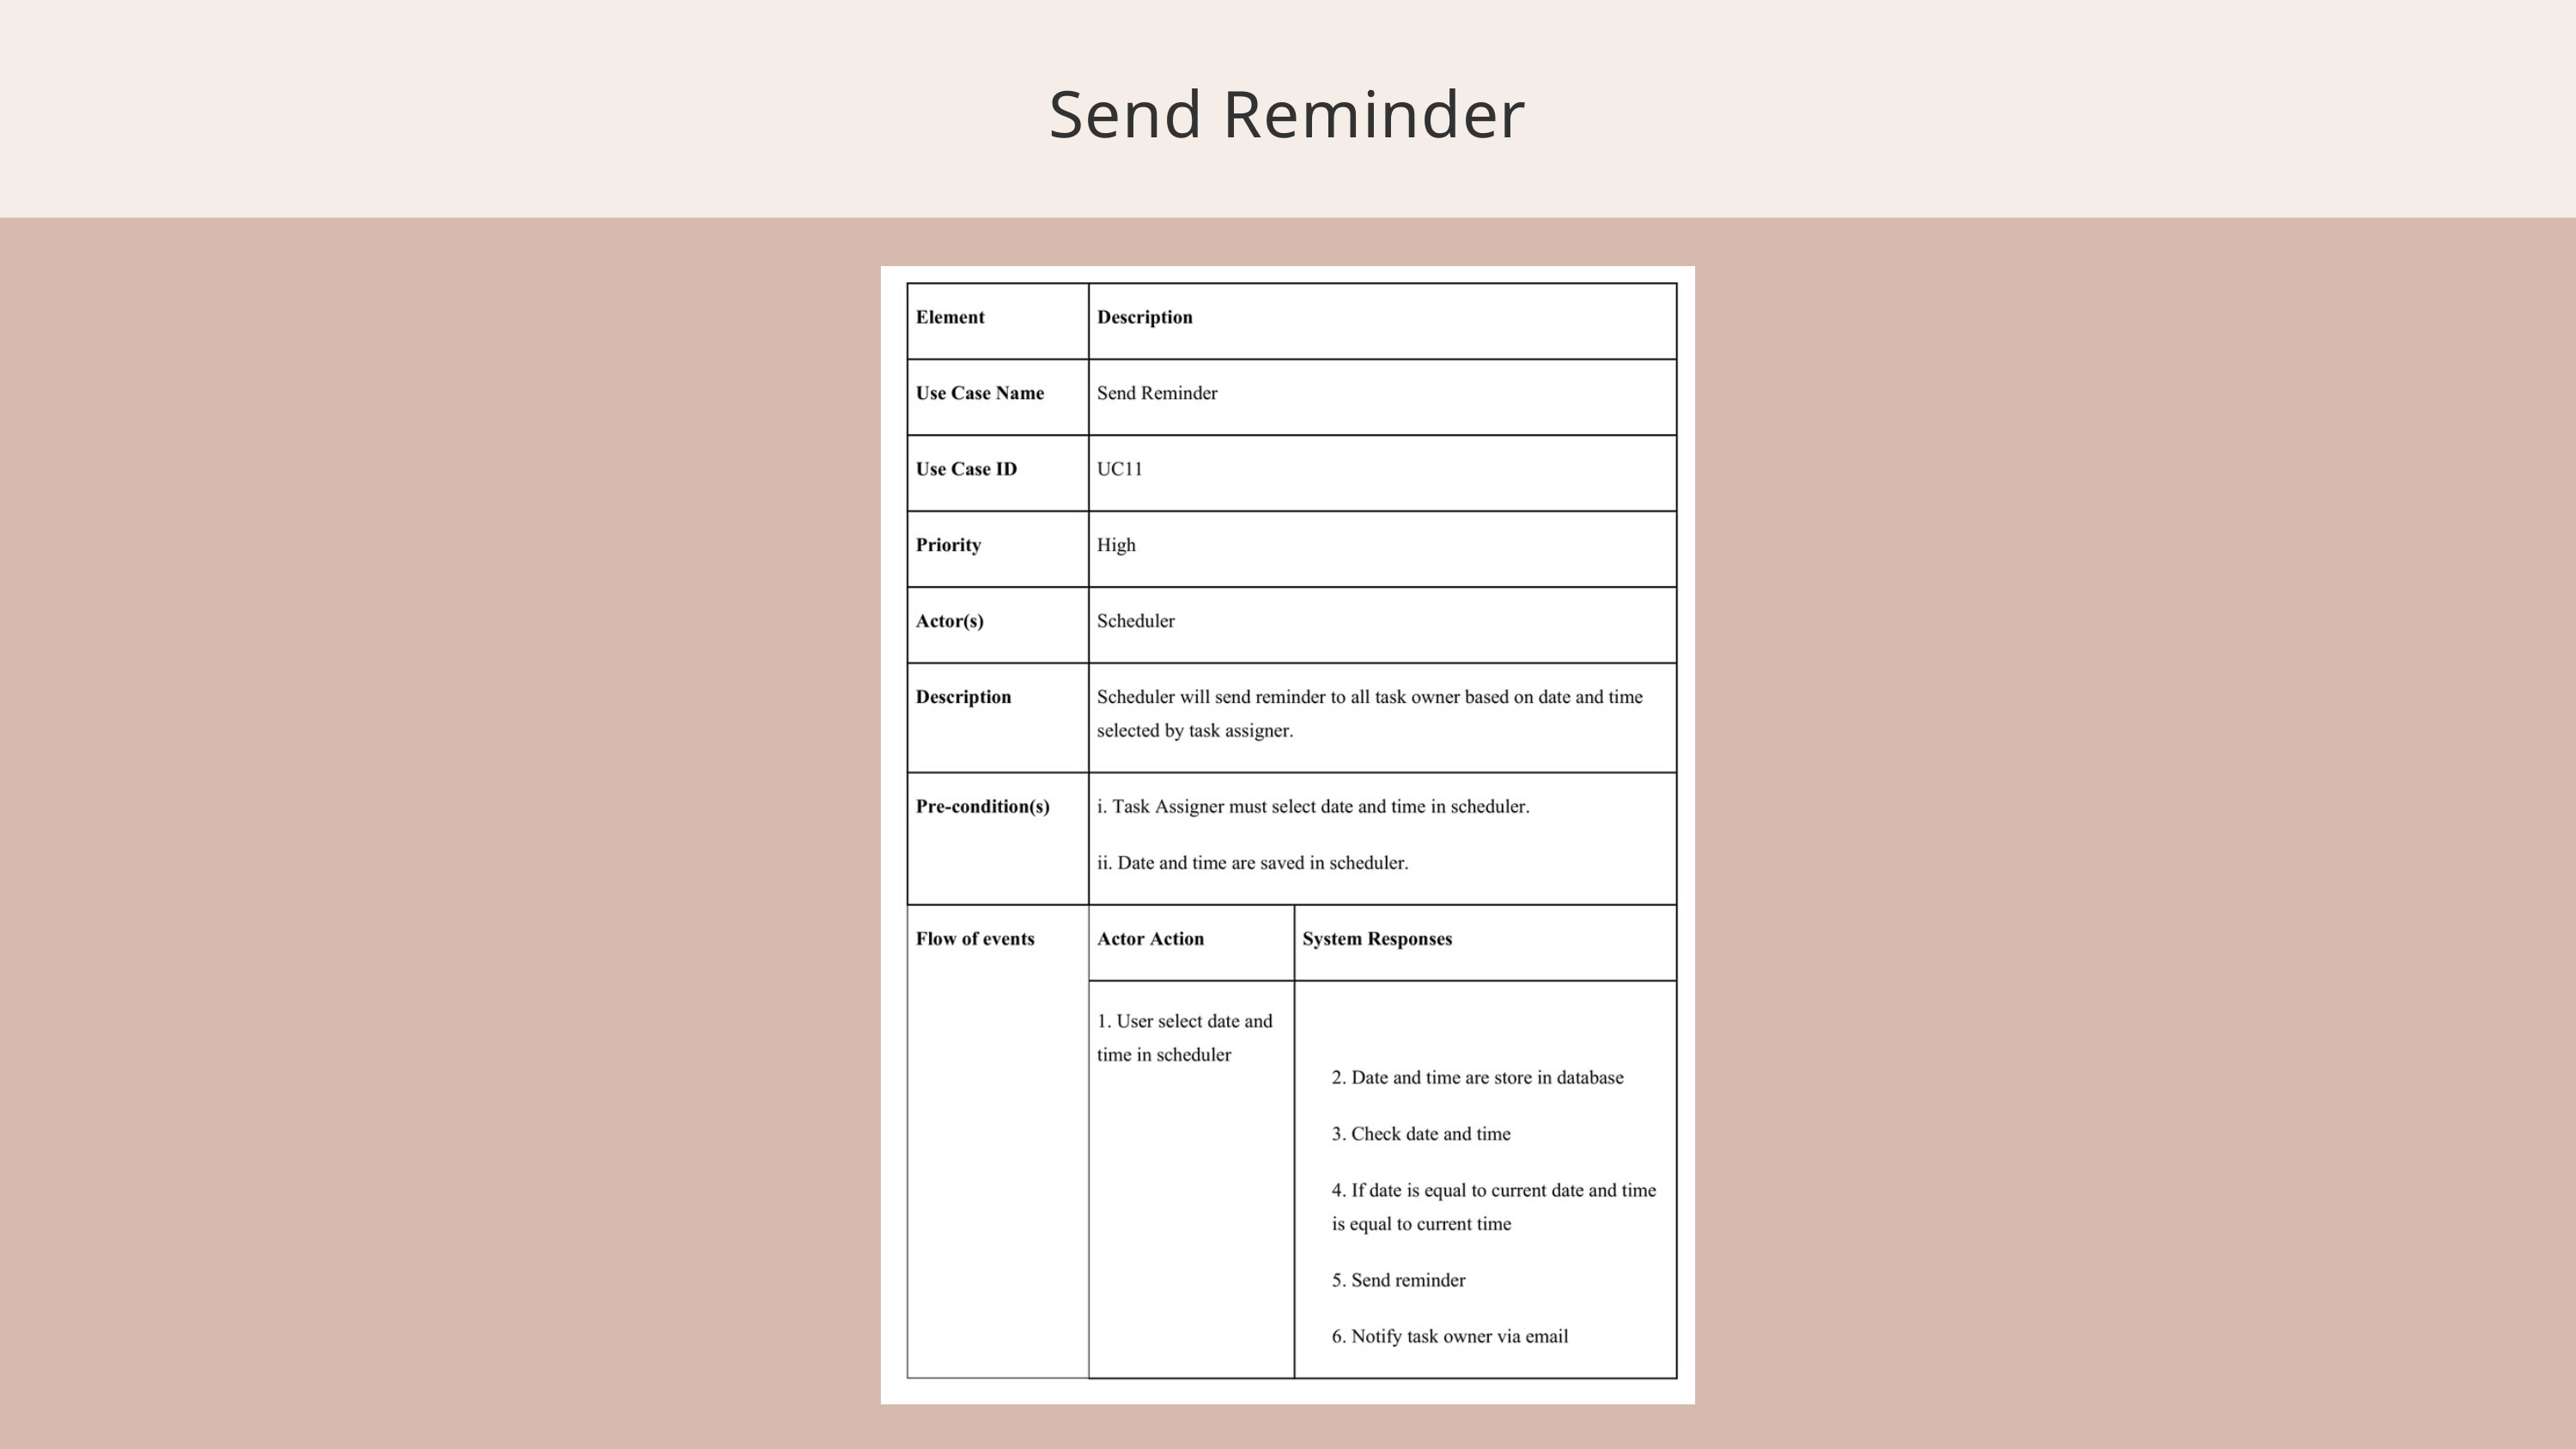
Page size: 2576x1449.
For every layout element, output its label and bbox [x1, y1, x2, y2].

text_box [0, 0, 2576, 1404]
